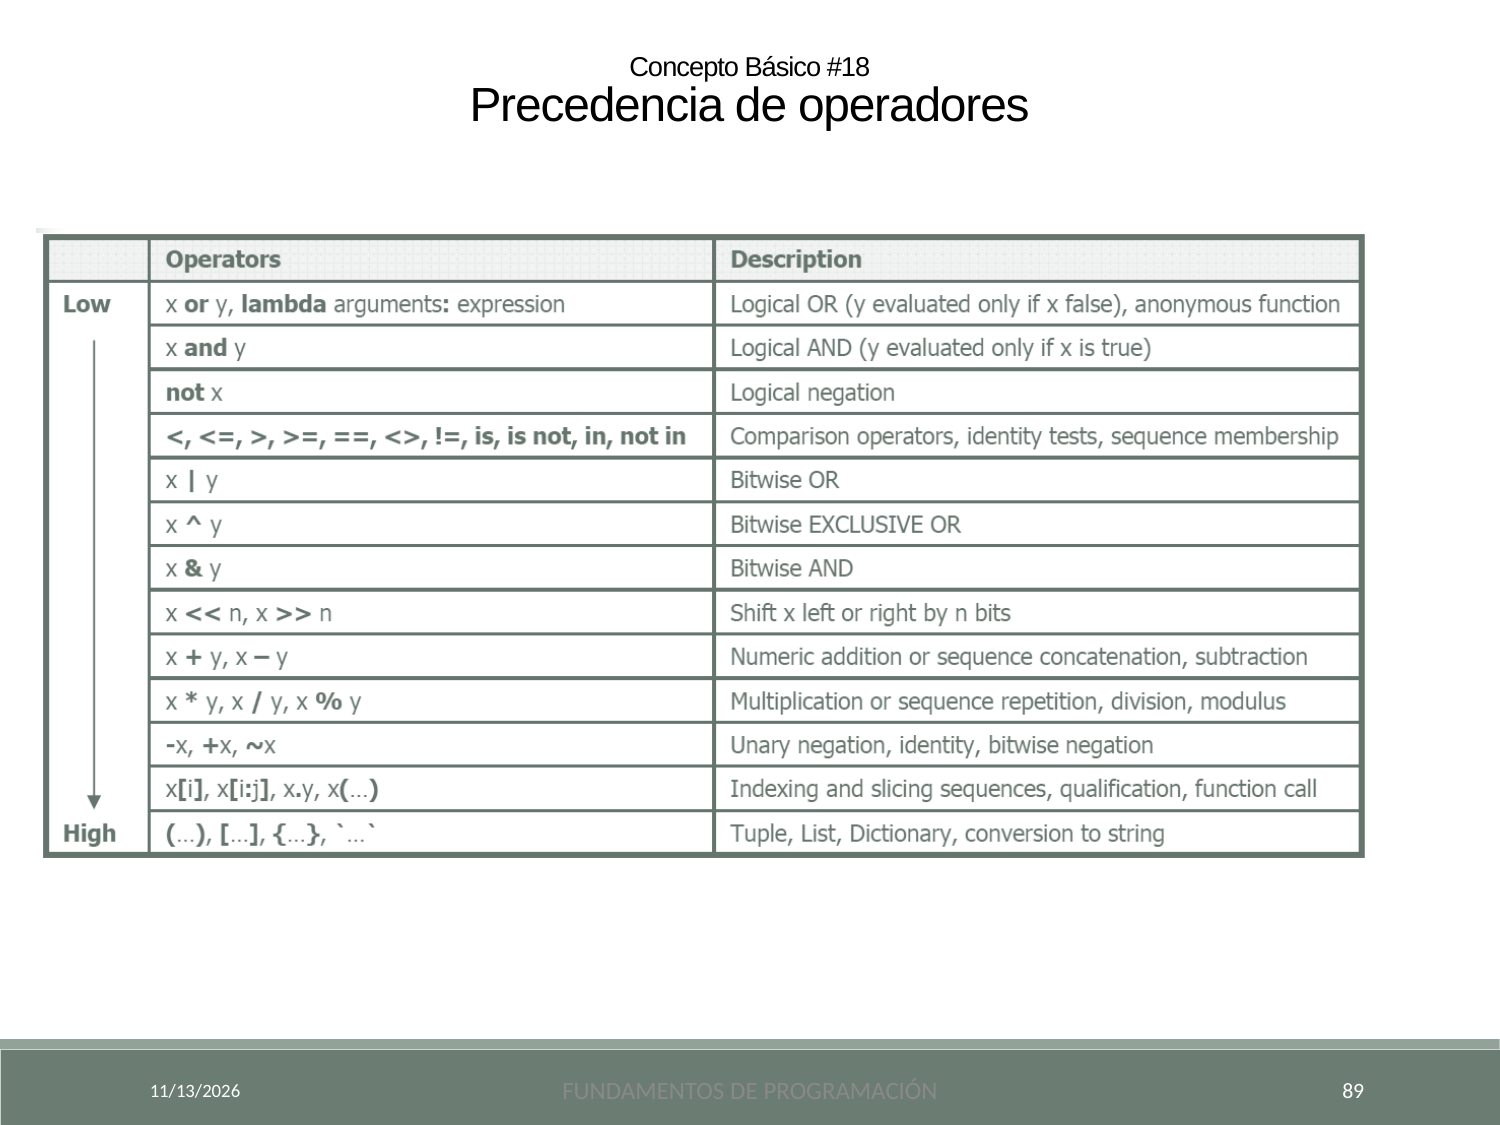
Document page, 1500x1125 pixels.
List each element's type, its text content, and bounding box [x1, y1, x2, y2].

picture [36, 228, 1380, 861]
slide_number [134, 1059, 440, 1120]
slide_number 89 [1217, 1059, 1380, 1120]
footer Fundamentos de Programación [453, 1059, 1047, 1120]
title Concepto Básico #18 Precedencia de operadores [0, 47, 1500, 139]
